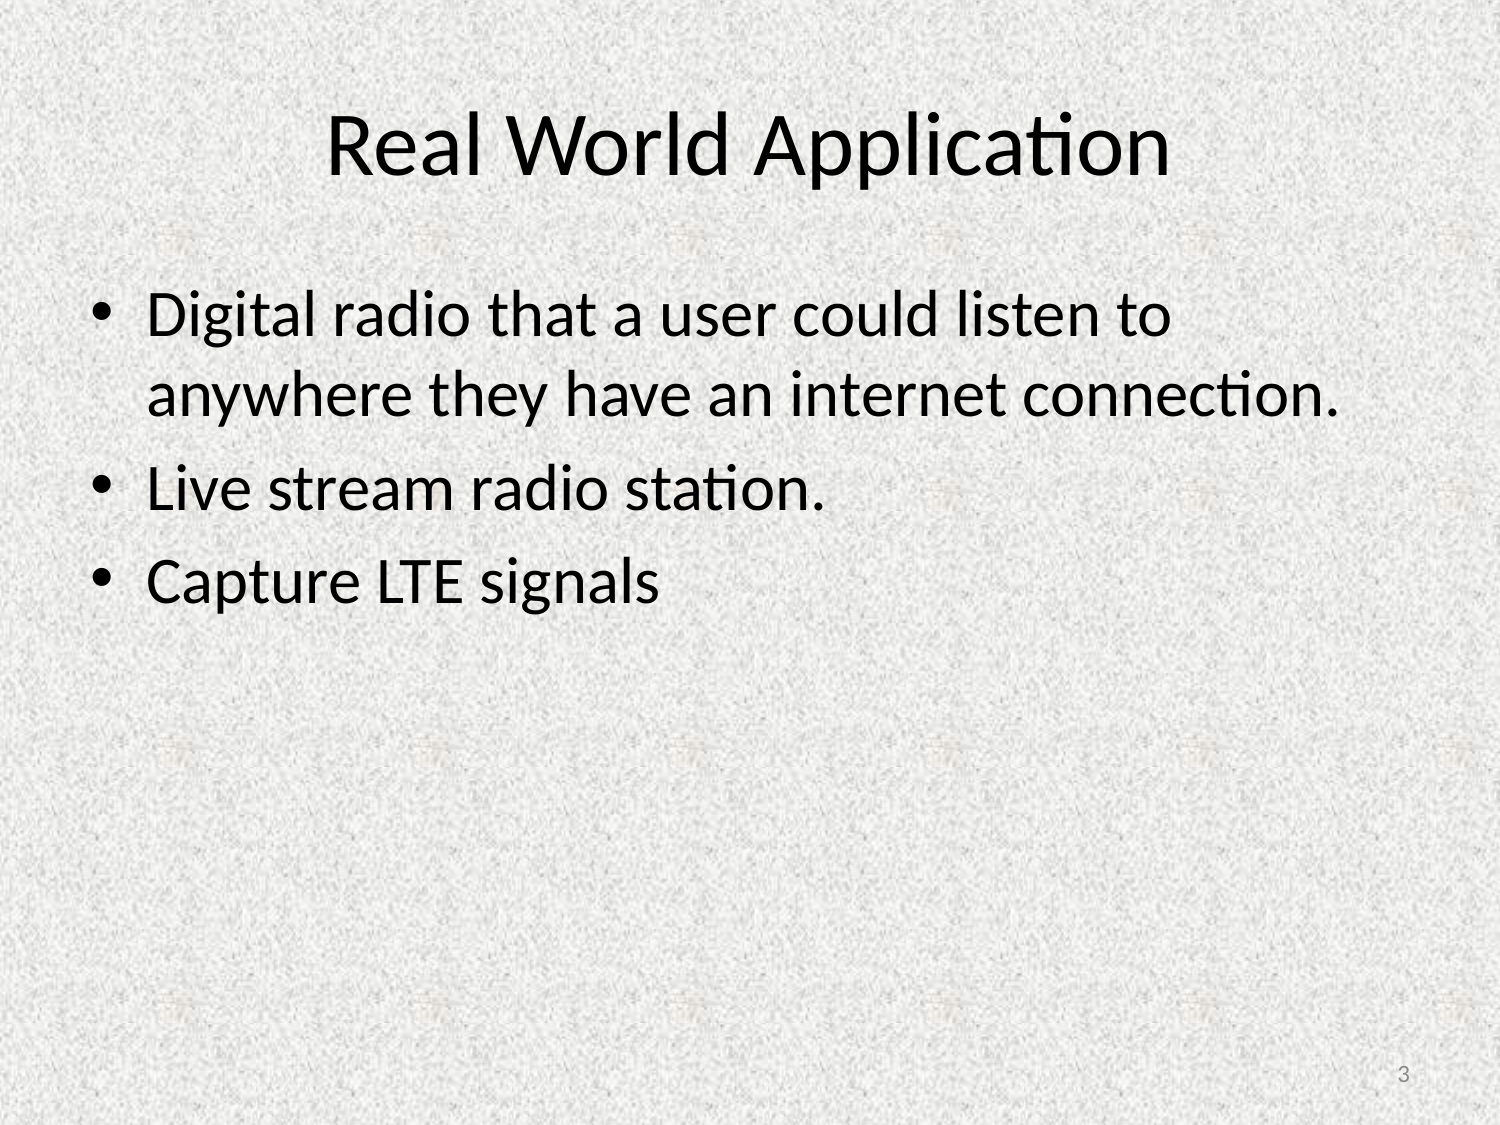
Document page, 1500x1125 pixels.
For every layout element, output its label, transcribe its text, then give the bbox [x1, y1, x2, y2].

title Real World Application [75, 45, 1425, 233]
list Digital radio that a user could listen to anywhere they have an internet connection. Live stream radio station. Capture LTE signals [75, 262, 1425, 1005]
picture [0, 0, 1500, 1125]
slide_number 3 [1074, 1042, 1425, 1103]
